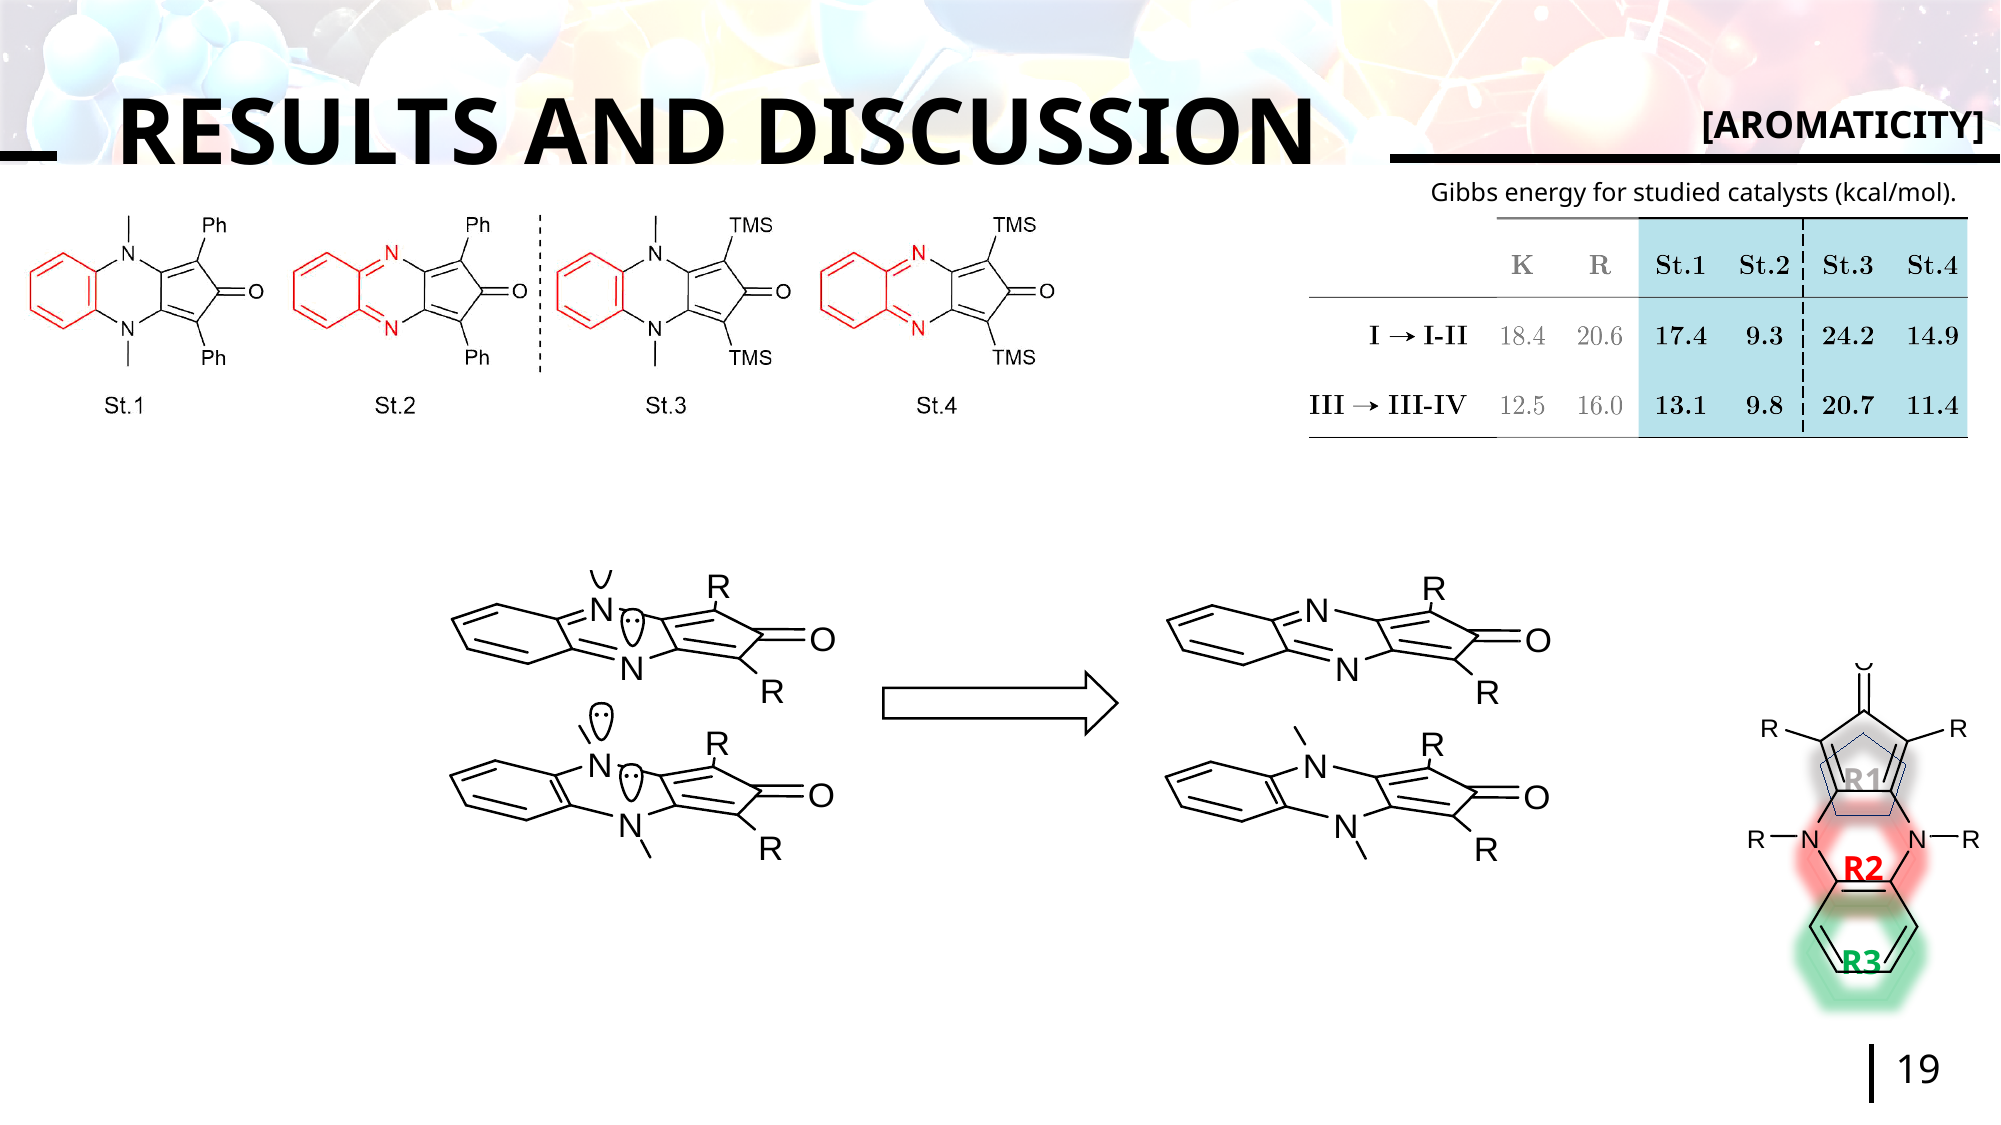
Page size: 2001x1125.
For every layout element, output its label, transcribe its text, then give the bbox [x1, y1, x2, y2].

text_box [AROMATICITY] [1407, 93, 2000, 154]
picture [1804, 217, 1968, 438]
picture [24, 209, 1061, 425]
picture [1309, 217, 1802, 438]
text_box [1739, 663, 1987, 1013]
list 19 [1850, 1043, 1987, 1098]
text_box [443, 570, 1557, 897]
text_box Gibbs energy for studied catalysts (kcal/mol). [962, 169, 1973, 214]
title RESULTS AND DISCUSSION [100, 66, 1826, 205]
